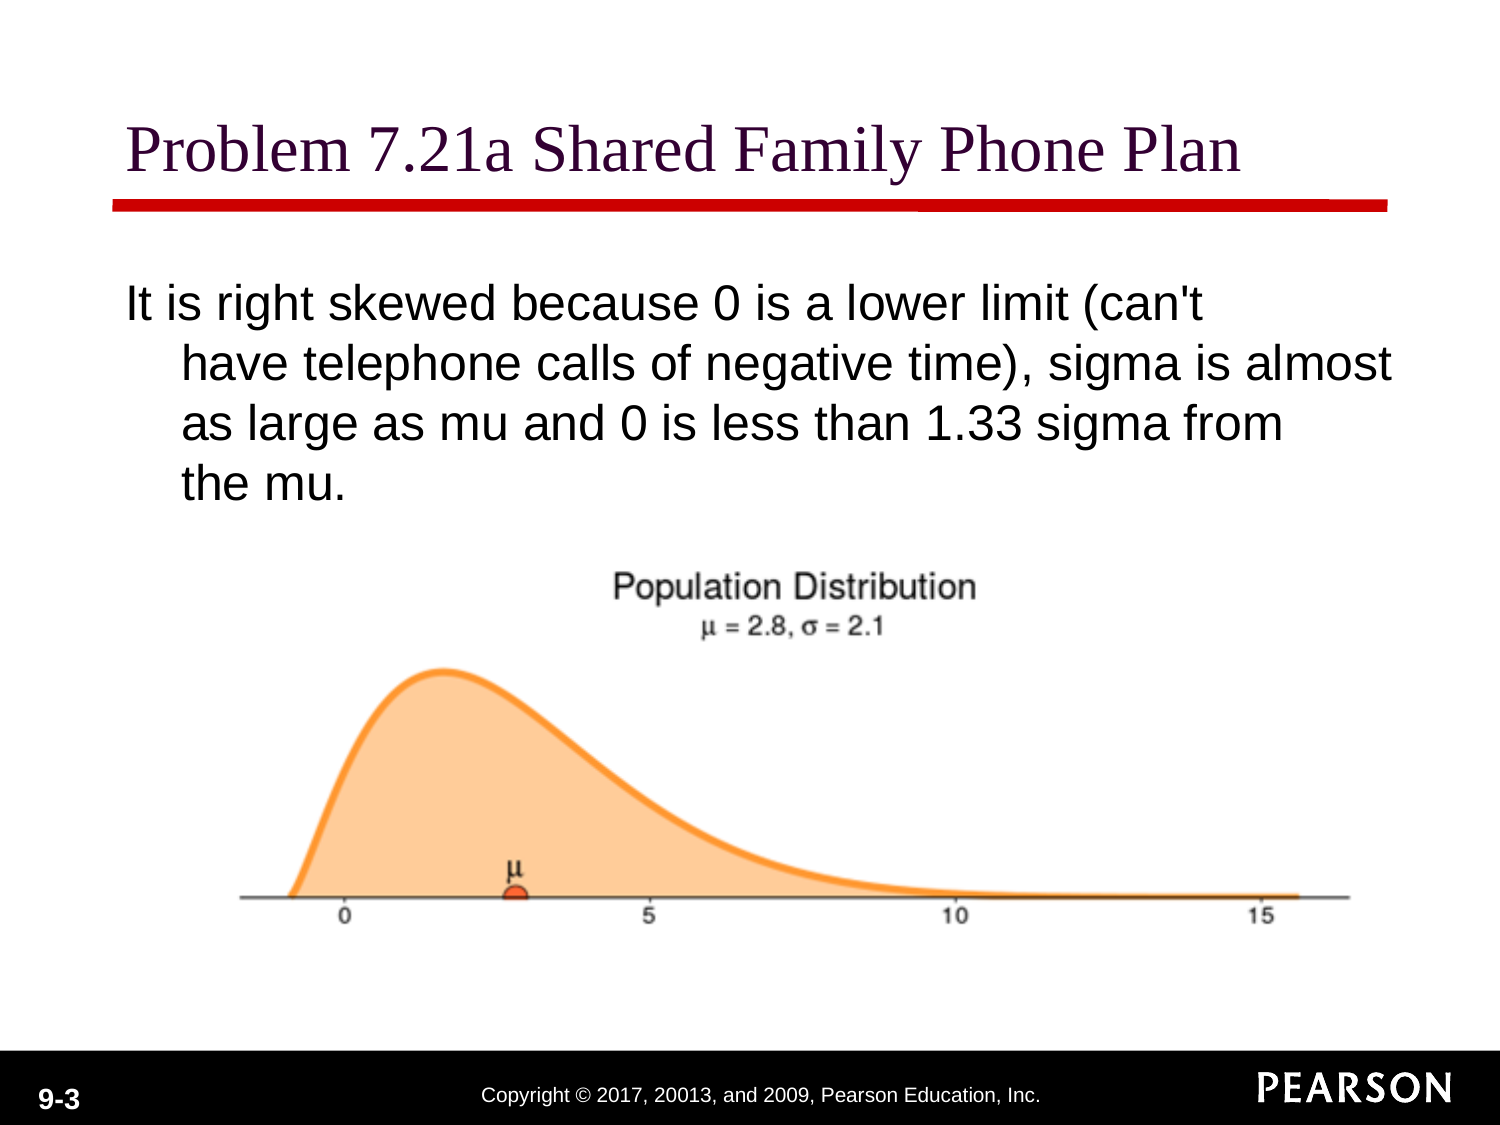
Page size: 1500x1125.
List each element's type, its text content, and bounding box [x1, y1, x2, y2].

list It is right skewed because 0 is a lower limit (can't have telephone calls of negative time)﻿, sigma is almost as large as mu and 0 is less than 1.33 sigma from the mu. [125, 262, 1425, 998]
picture [99, 562, 1401, 974]
title Problem 7.21a Shared Family Phone Plan [125, 45, 1425, 193]
